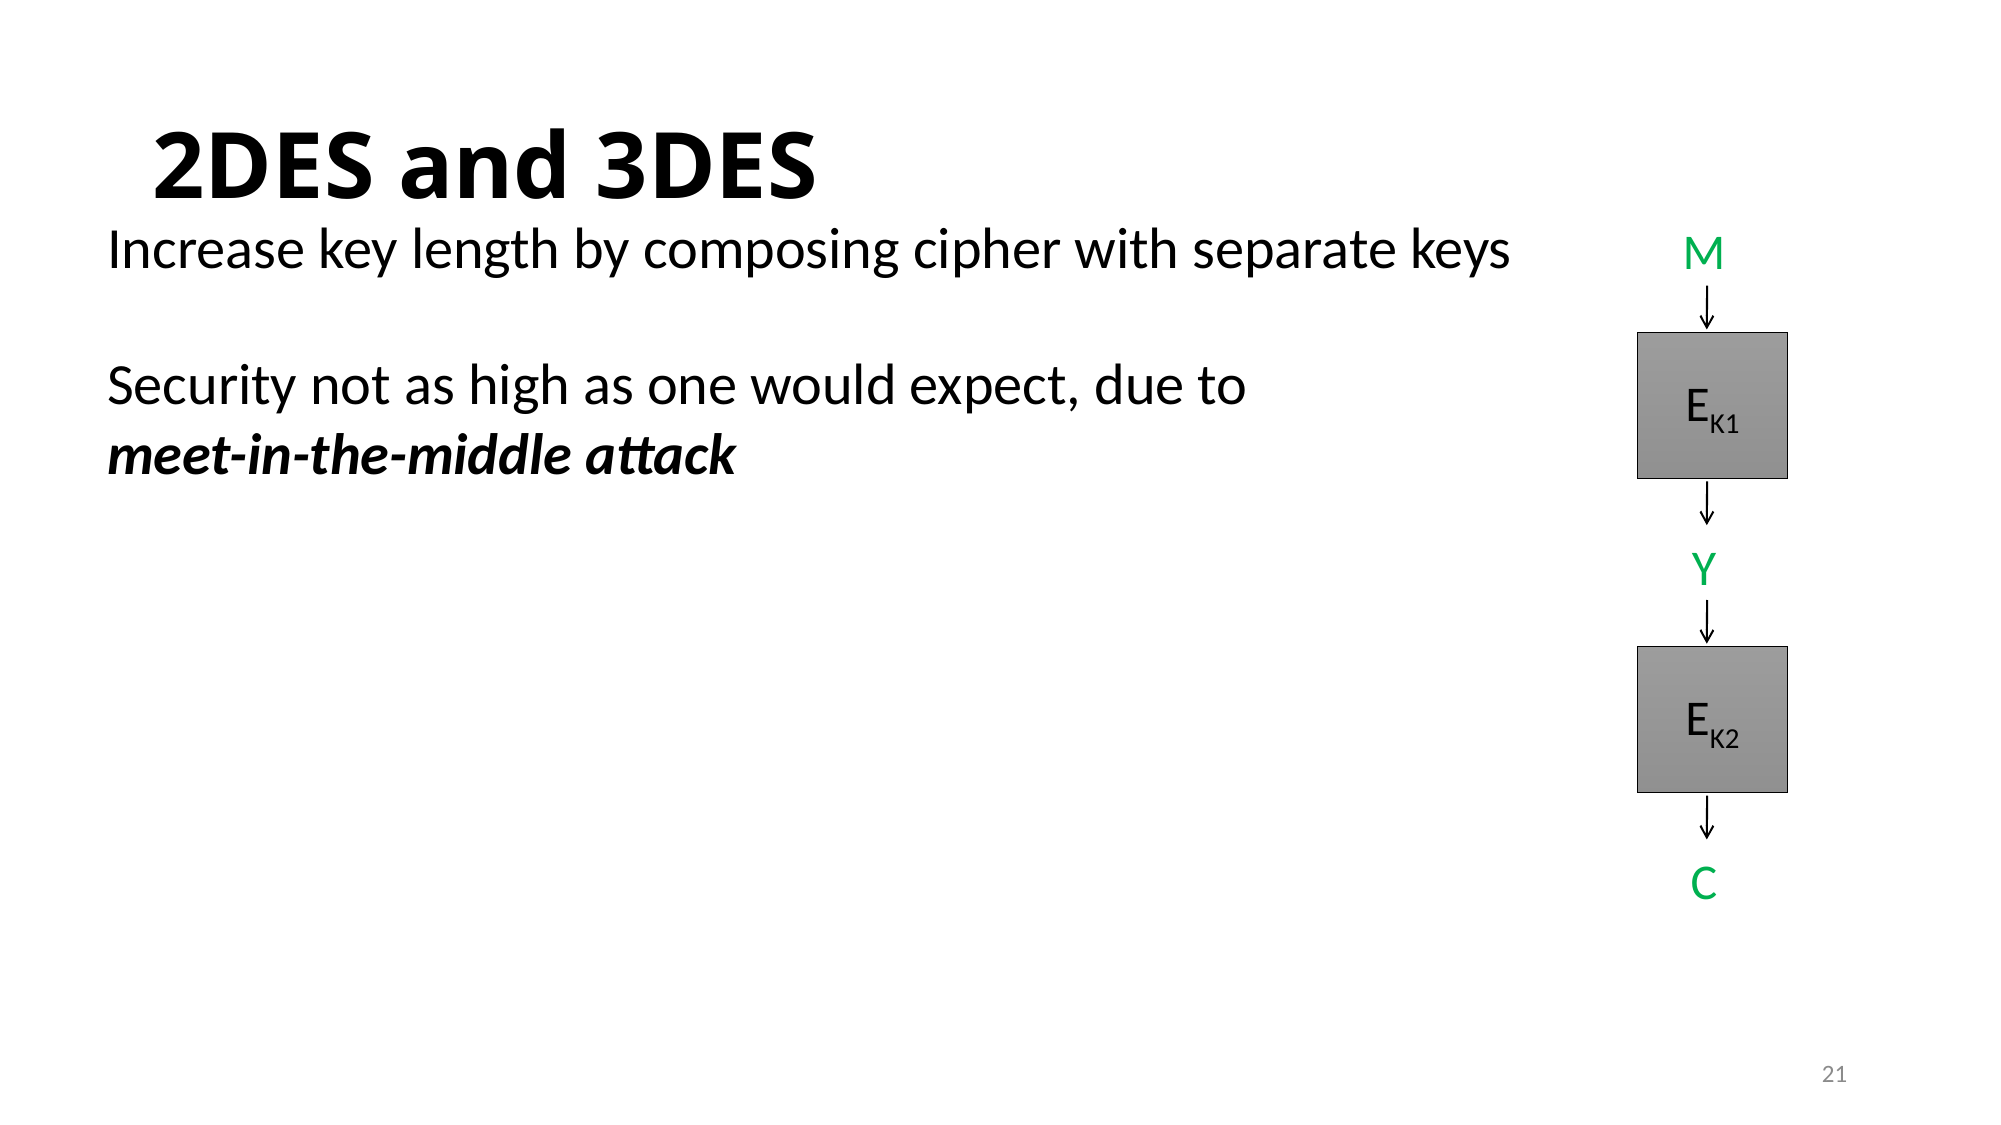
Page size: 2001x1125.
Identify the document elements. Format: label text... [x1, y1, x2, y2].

text_box Security not as high as one would expect, due to meet-in-the-middle attack [92, 339, 1325, 494]
text_box EK1 [1637, 332, 1788, 479]
text_box M [1667, 212, 1741, 288]
slide_number 21 [1412, 1042, 1863, 1103]
text_box Increase key length by composing cipher with separate keys [92, 202, 1682, 288]
text_box Y [1676, 527, 1731, 603]
text_box EK2 [1637, 646, 1788, 793]
title 2DES and 3DES [137, 59, 1863, 278]
text_box C [1675, 842, 1733, 917]
